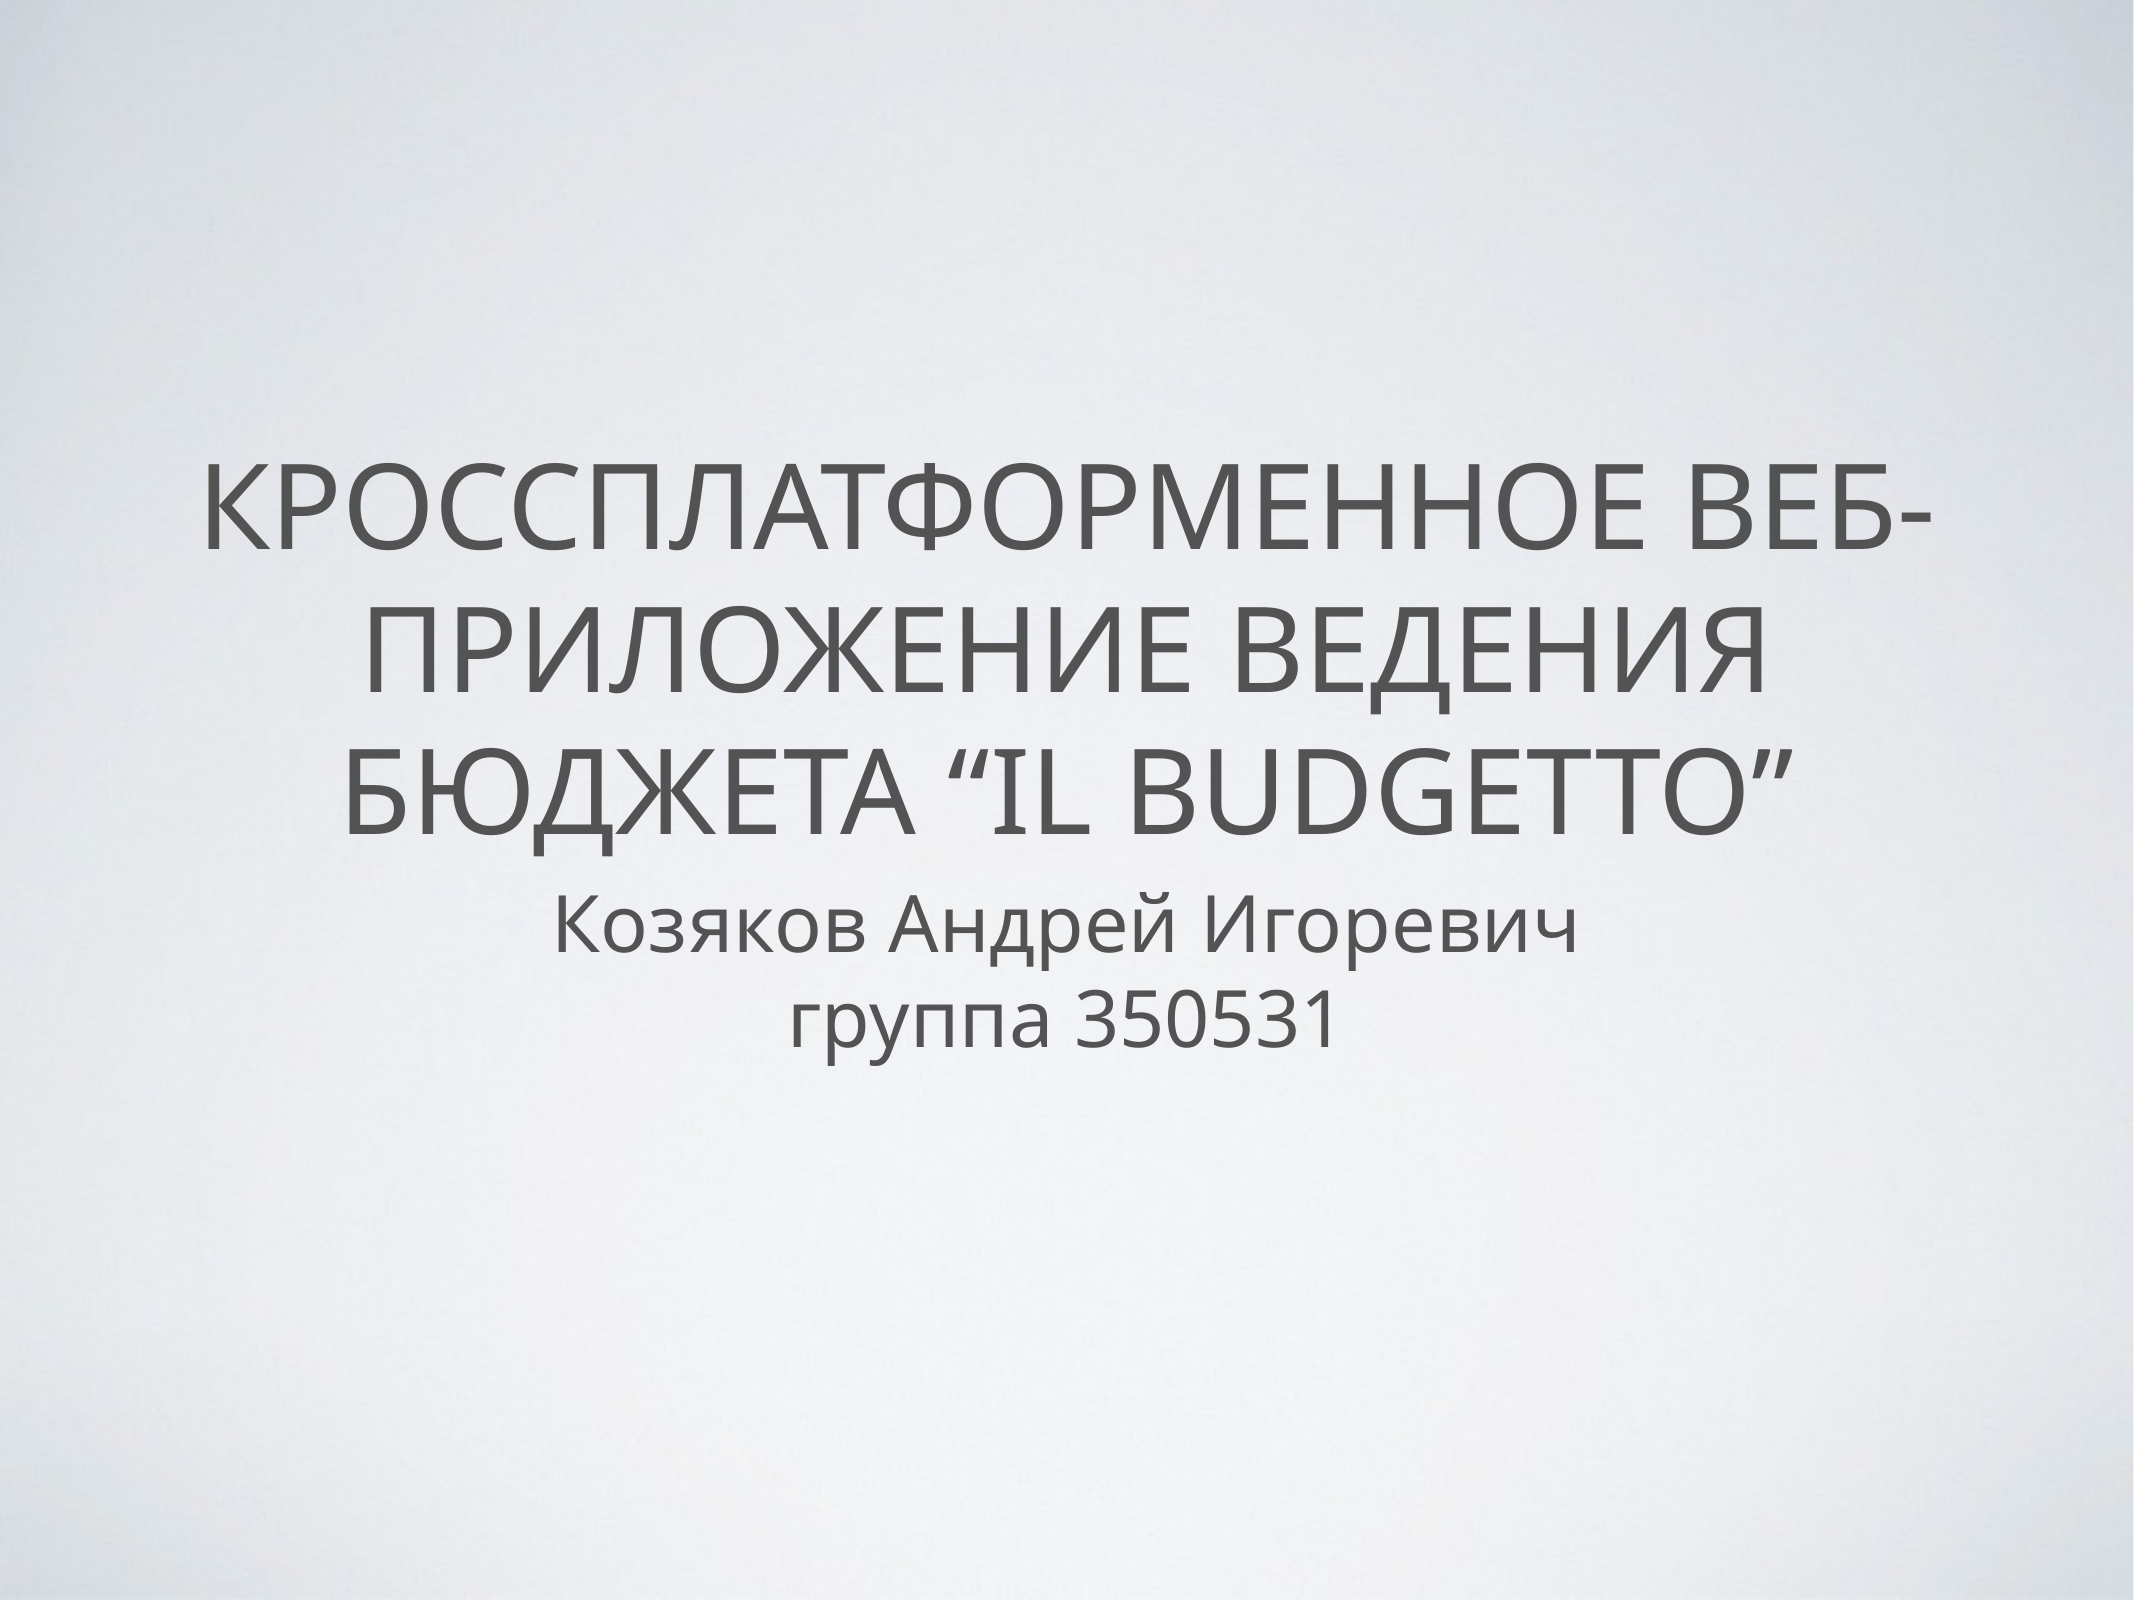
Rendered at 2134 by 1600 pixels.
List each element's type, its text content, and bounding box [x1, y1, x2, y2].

picture [0, 0, 2134, 1600]
title Кроссплатформенное веб-приложение ведения бюджета “il budgetto” [57, 334, 2076, 864]
subtitle Козяков Андрей Игоревич группа 350531 [57, 864, 2076, 1078]
